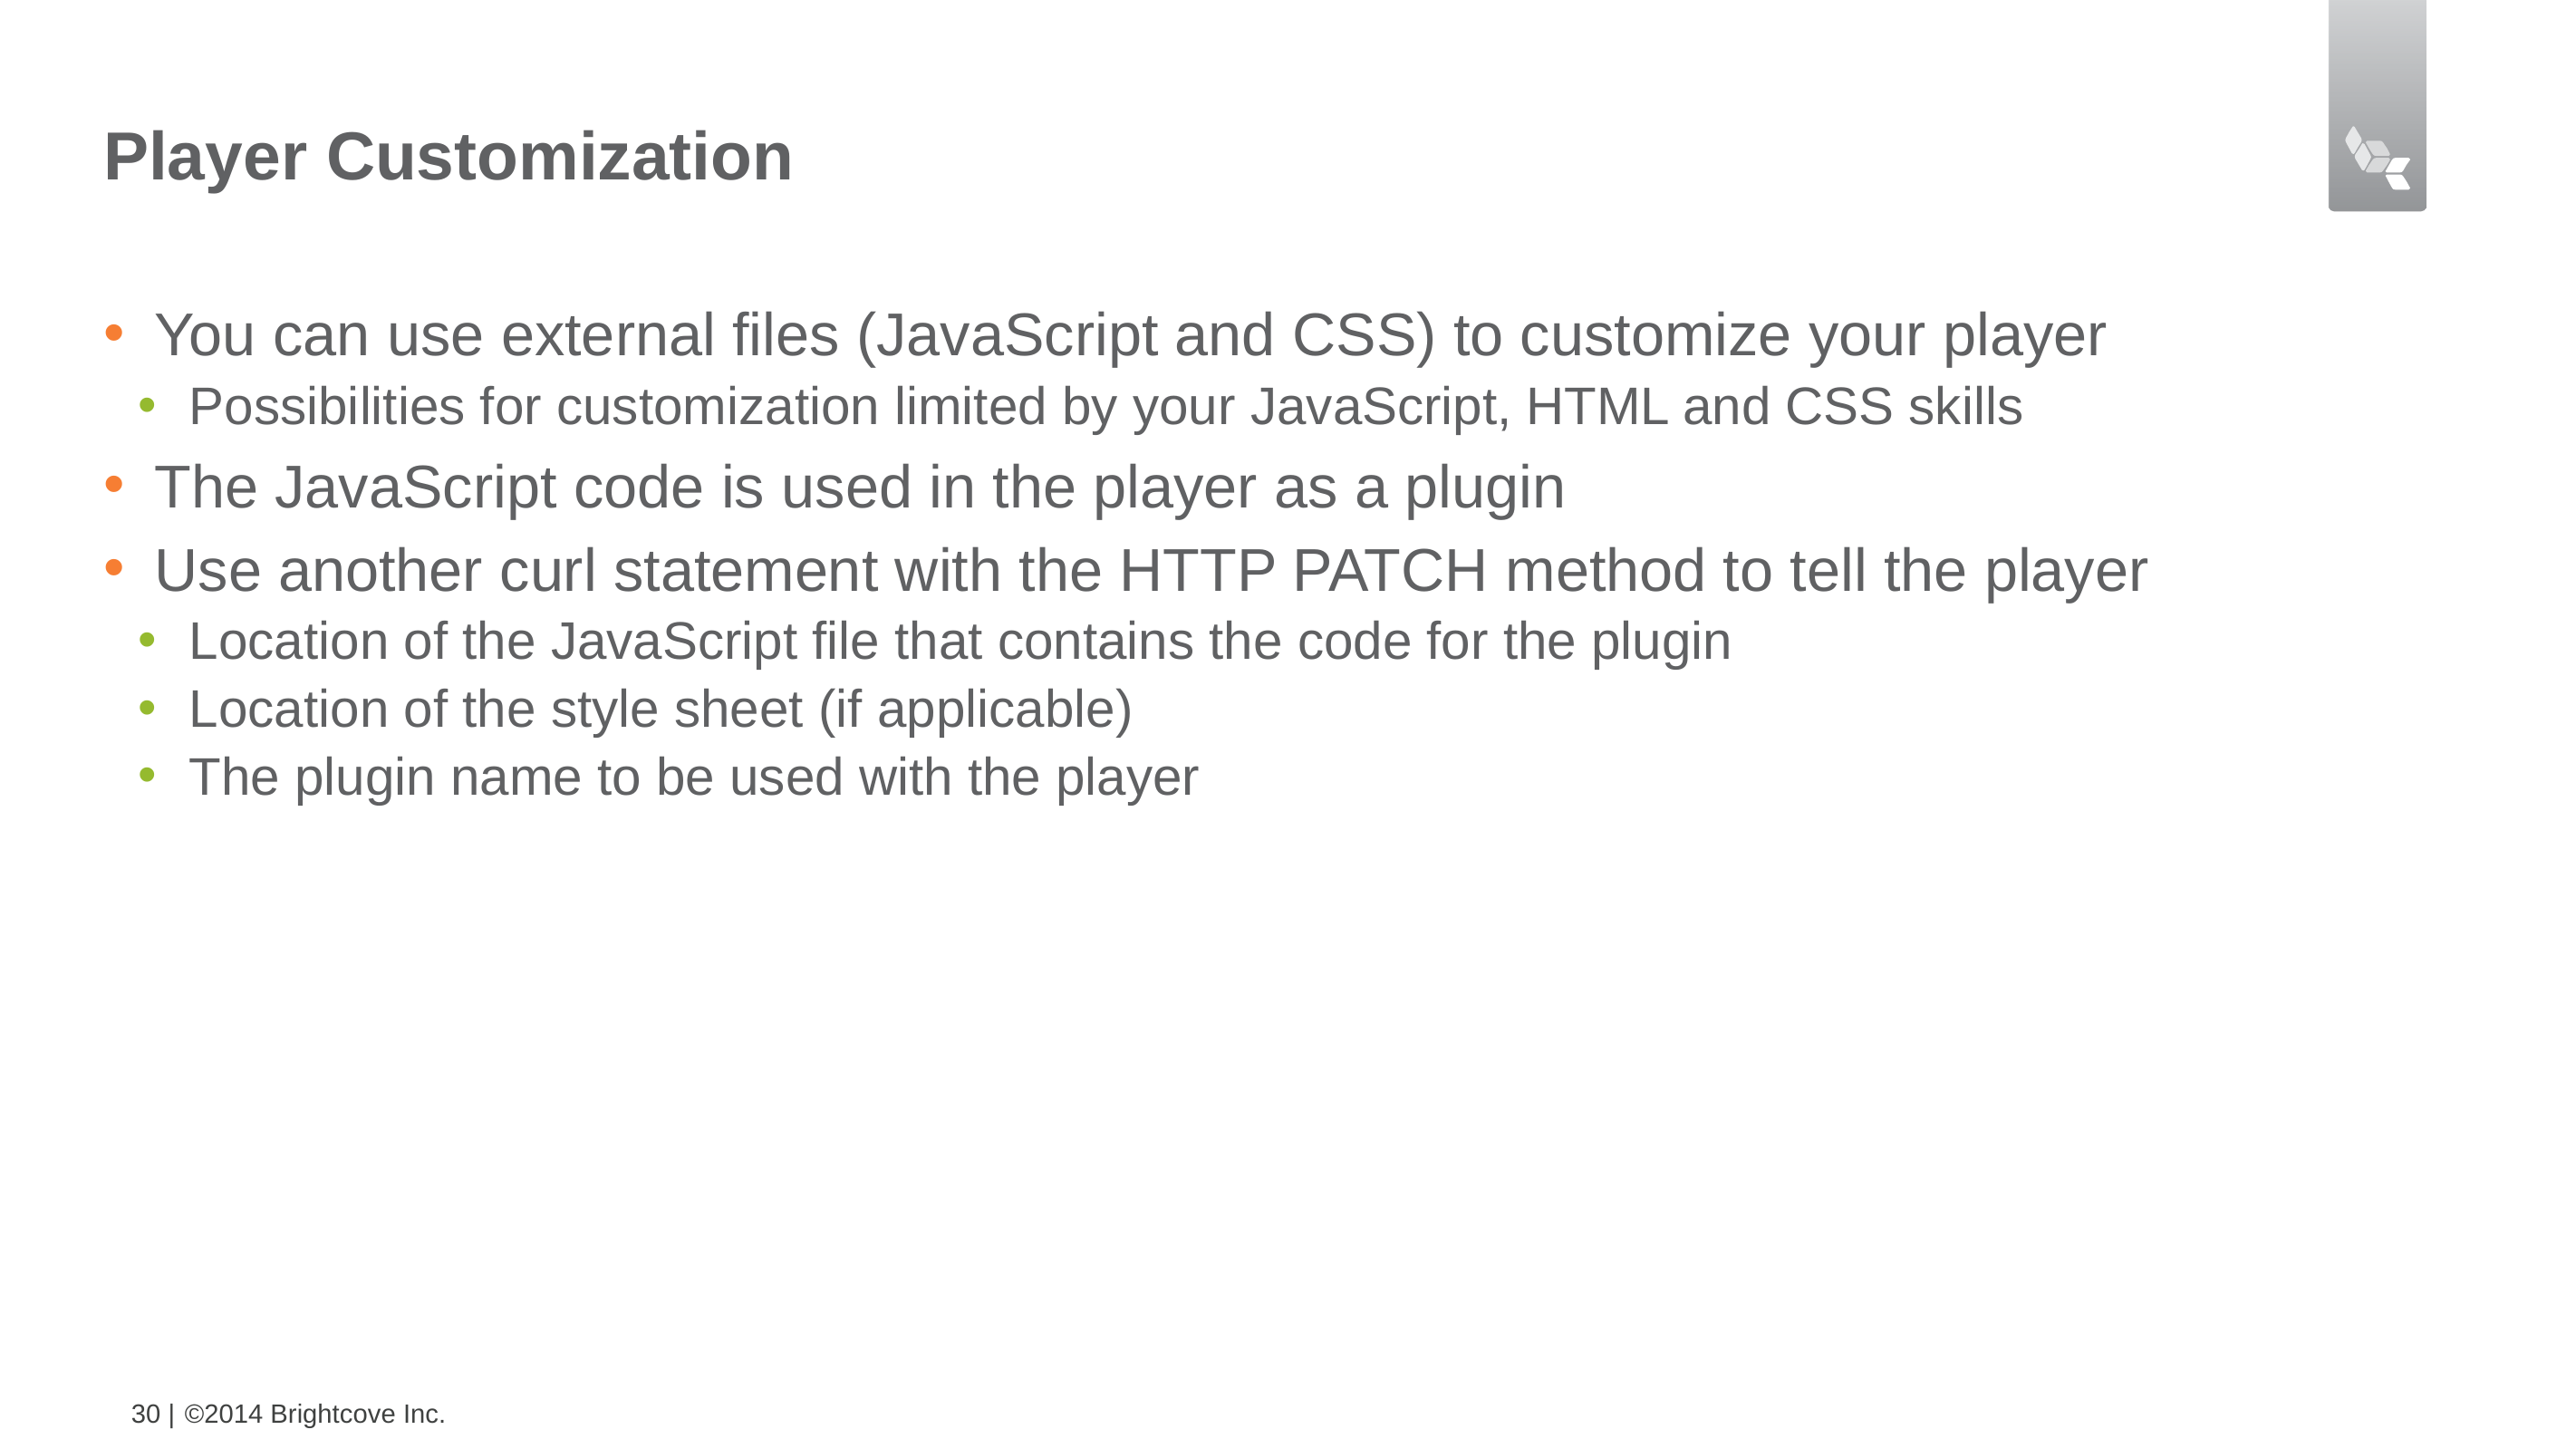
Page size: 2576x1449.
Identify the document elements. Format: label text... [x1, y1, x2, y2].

slide_number 30 | [88, 1374, 189, 1449]
list You can use external files (JavaScript and CSS) to customize your player Possibilities for customization limited by your JavaScript, HTML and CSS skills The JavaScript code is used in the player as a plugin Use another curl statement with the HTTP PATCH method to tell the player Location of the JavaScript file that contains the code for the plugin Location of the style sheet (if applicable) The plugin name to be used with the player [80, 284, 2441, 1302]
footer ©2014 Brightcove Inc. [189, 1374, 988, 1449]
title Player Customization [80, 44, 2270, 260]
